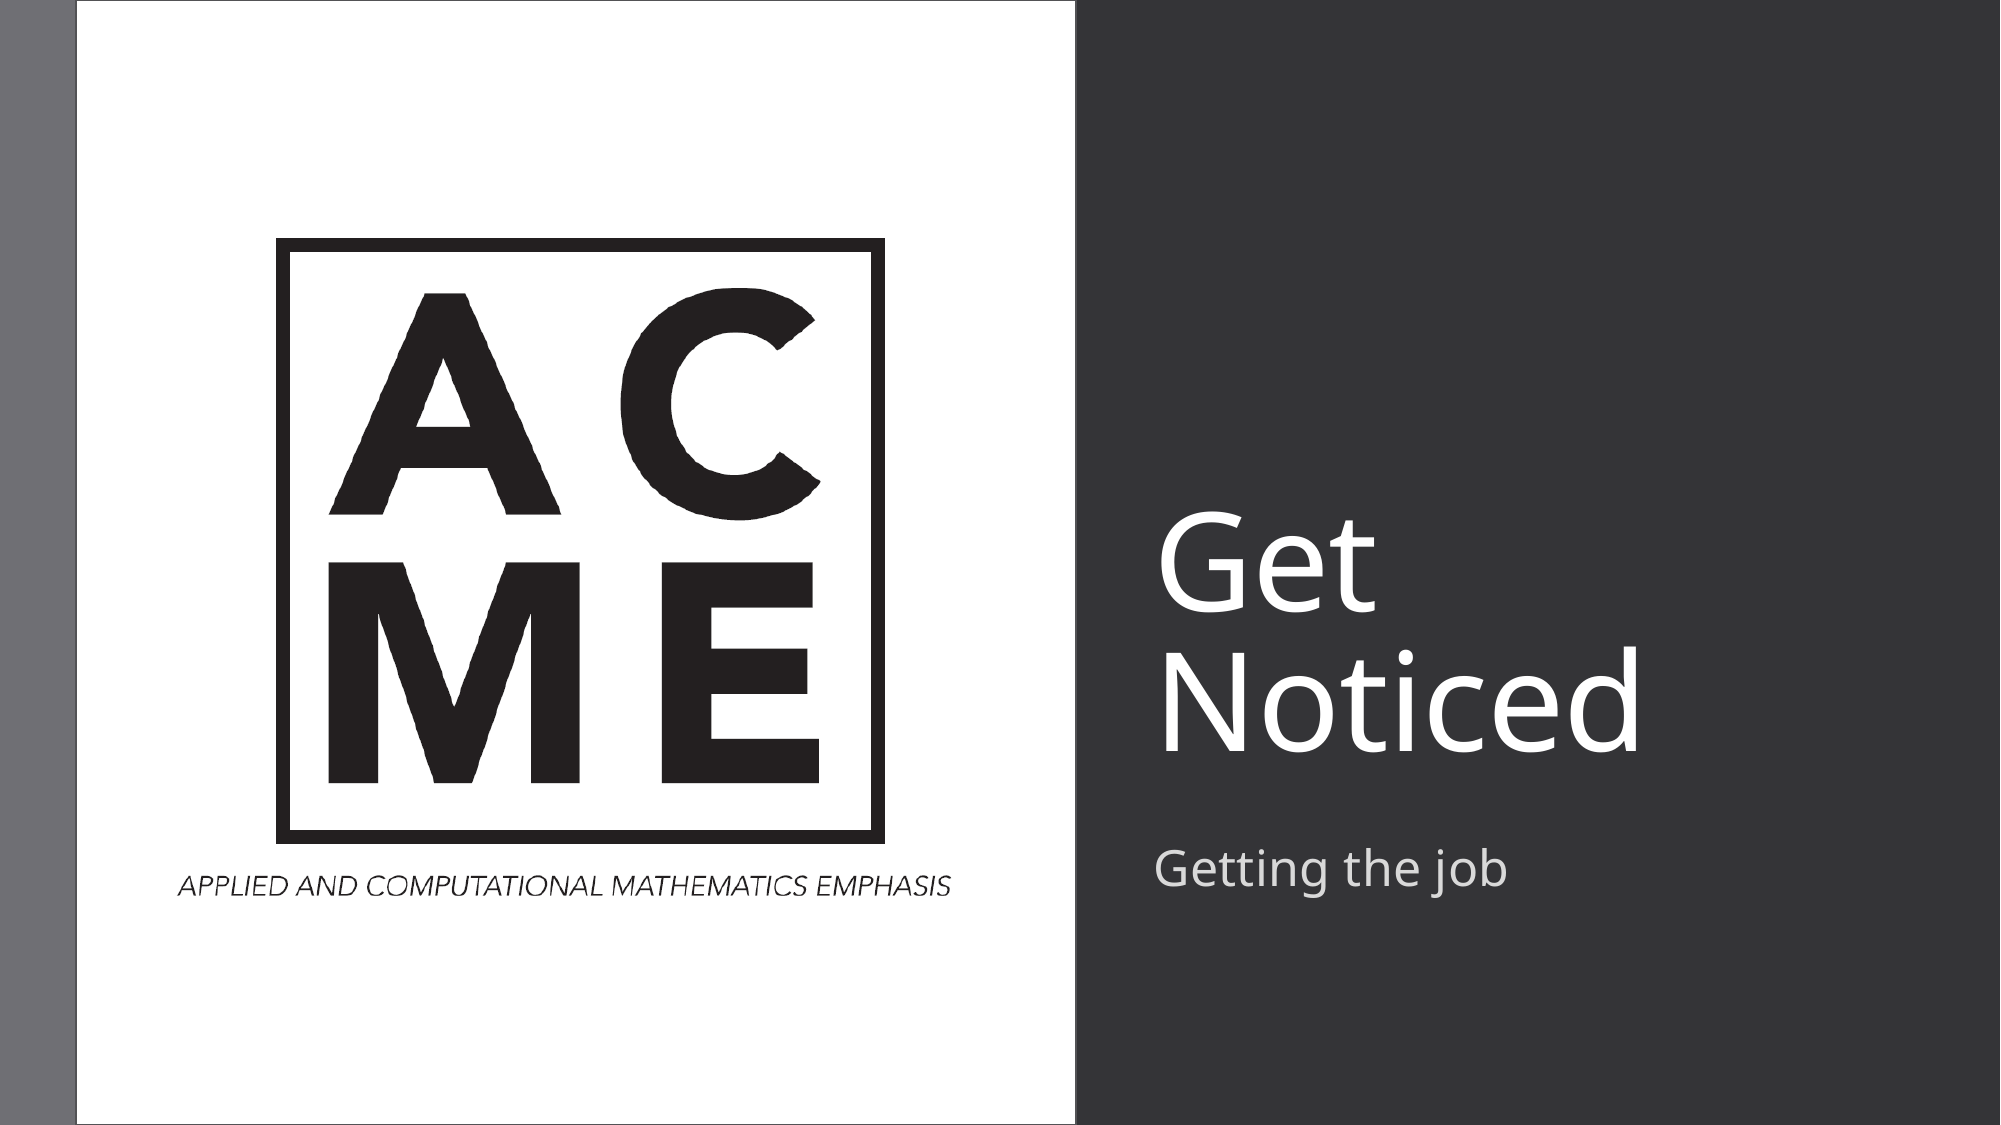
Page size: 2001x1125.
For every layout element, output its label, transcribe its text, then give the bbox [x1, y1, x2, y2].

text_box [75, 0, 1077, 1125]
title Get Noticed [1138, 124, 1752, 788]
subtitle Getting the job [1138, 833, 1755, 1111]
picture [154, 210, 1001, 913]
